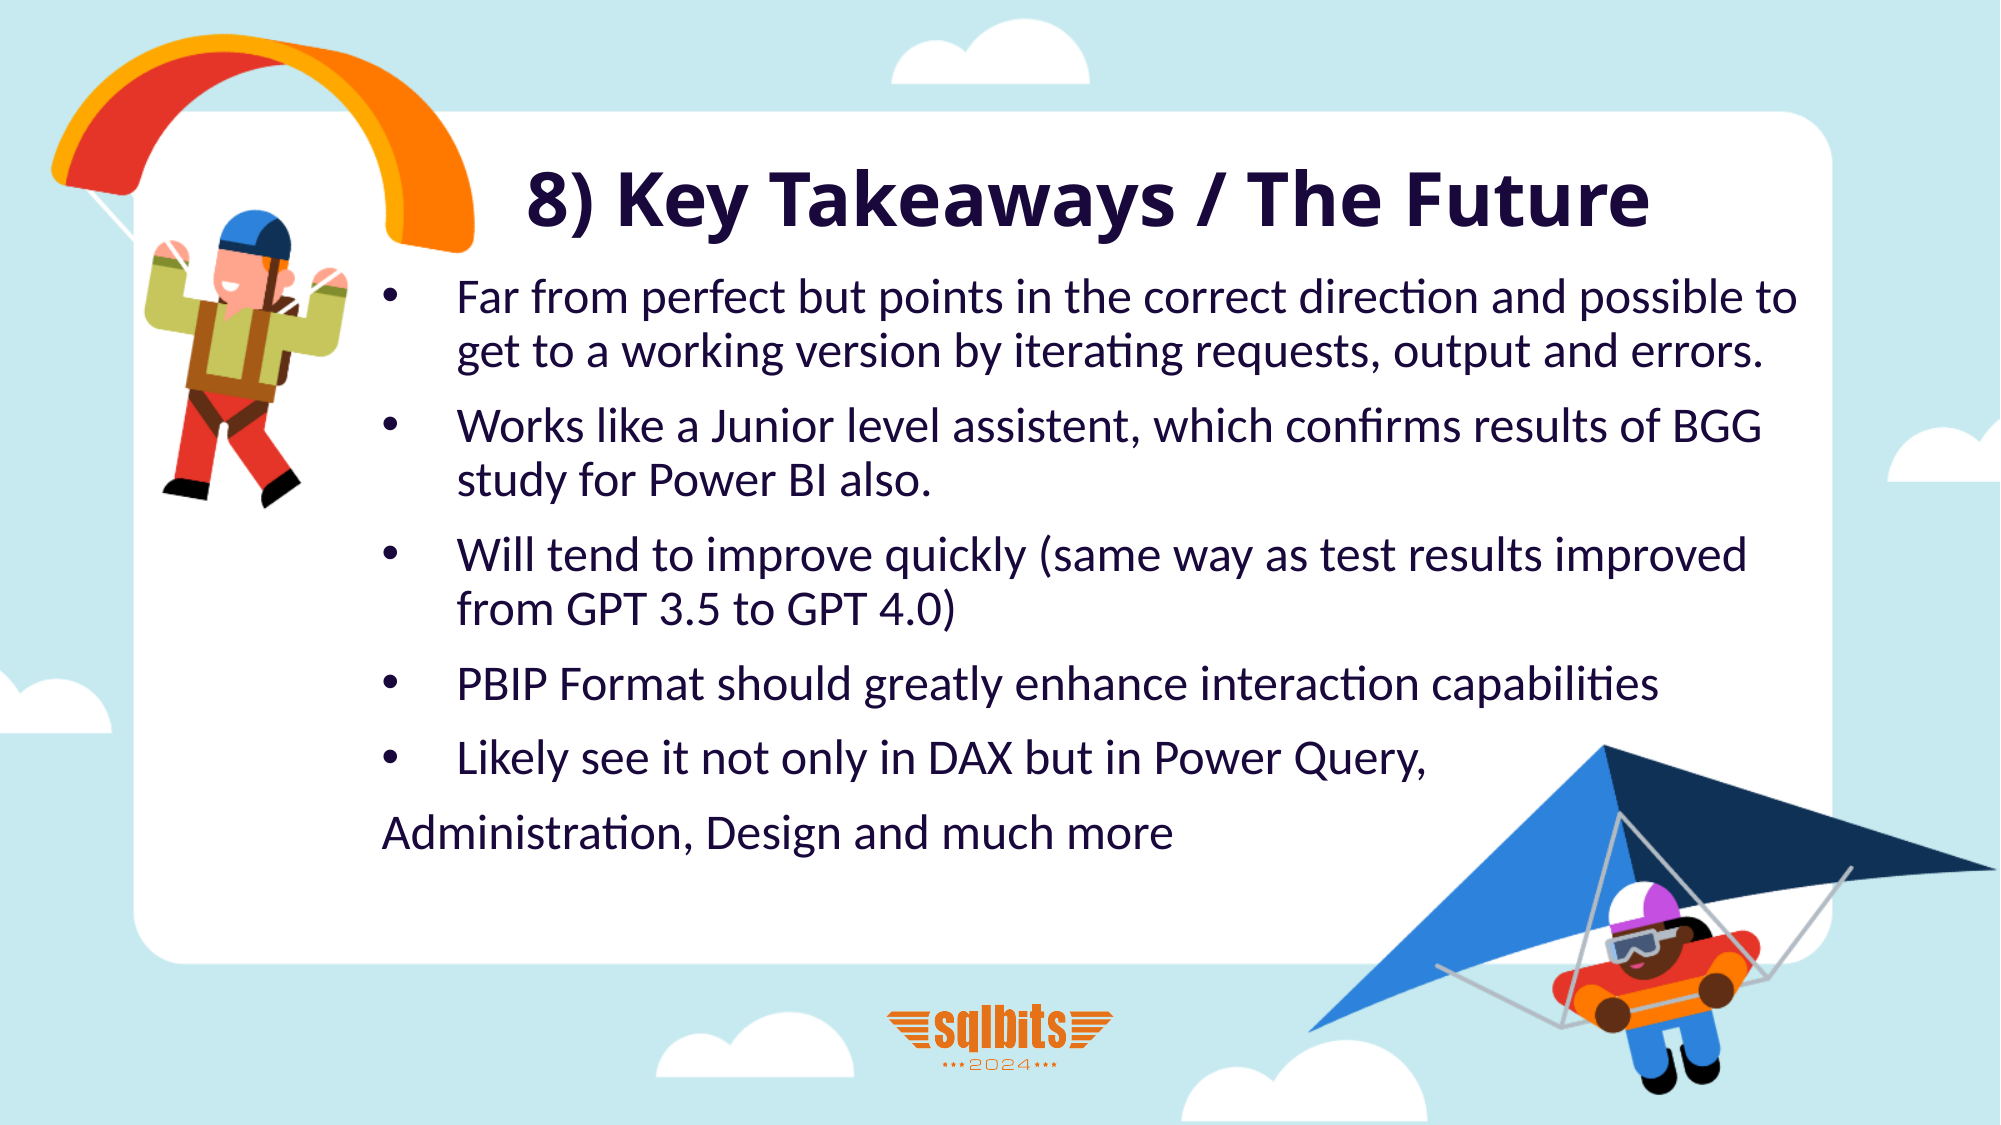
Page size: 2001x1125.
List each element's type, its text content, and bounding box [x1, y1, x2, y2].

list Far from perfect but points in the correct direction and possible to get to a working version by iterating requests, output and errors. Works like a Junior level assistent, which confirms results of BGG study for Power BI also. Will tend to improve quickly (same way as test results improved from GPT 3.5 to GPT 4.0) PBIP Format should greatly enhance interaction capabilities Likely see it not only in DAX but in Power Query, Administration, Design and much more [366, 208, 1817, 923]
title 8) Key Takeaways / The Future [511, 133, 1822, 272]
picture [0, 0, 2000, 1125]
